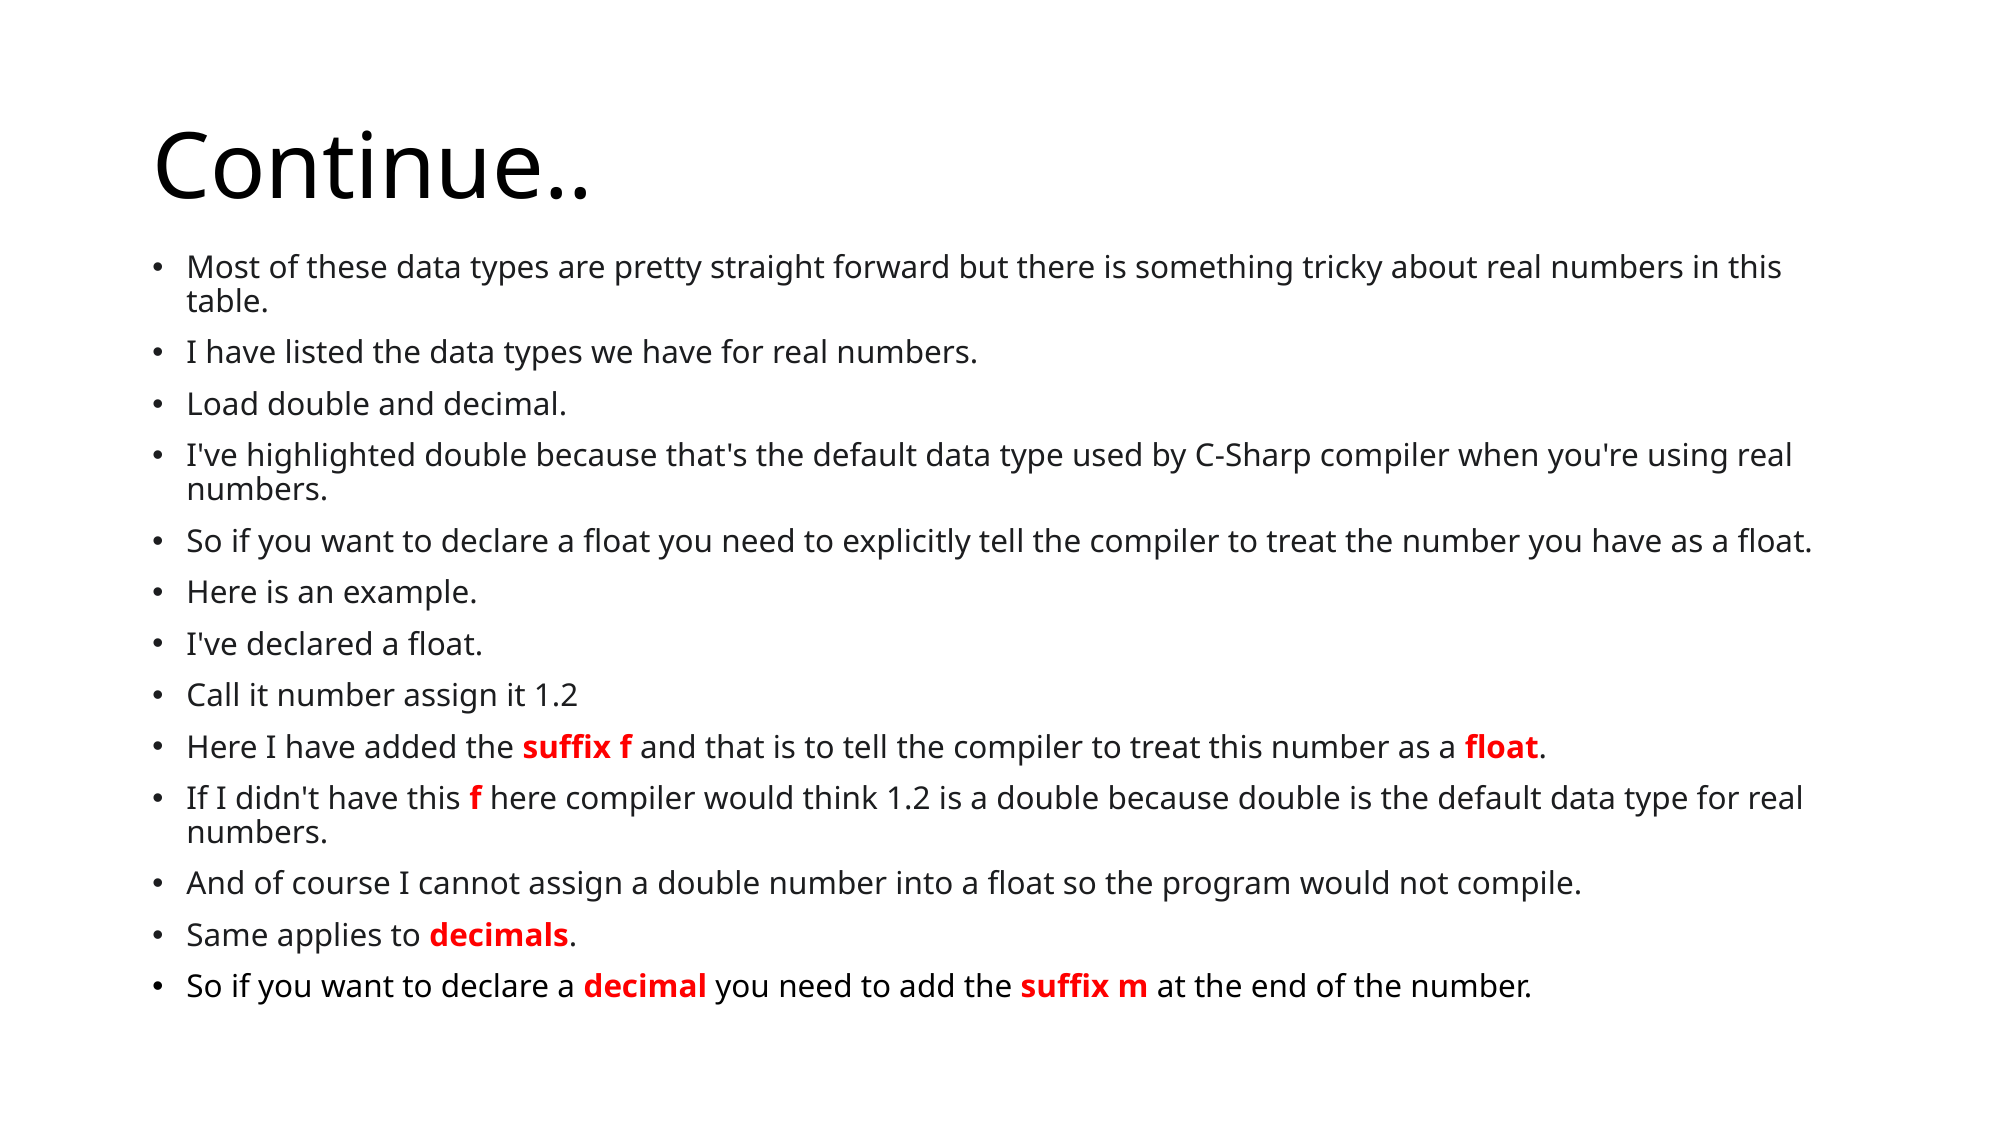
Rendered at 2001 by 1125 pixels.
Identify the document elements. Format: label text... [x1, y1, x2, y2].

list Most of these data types are pretty straight forward but there is something tricky about real numbers in this table. I have listed the data types we have for real numbers. Load double and decimal. I've highlighted double because that's the default data type used by C-Sharp compiler when you're using real numbers. So if you want to declare a float you need to explicitly tell the compiler to treat the number you have as a float. Here is an example. I've declared a float. Call it number assign it 1.2 Here I have added the suffix f and that is to tell the compiler to treat this number as a float. If I didn't have this f here compiler would think 1.2 is a double because double is the default data type for real numbers. And of course I cannot assign a double number into a float so the program would not compile. Same applies to decimals. So if you want to declare a decimal you need to add the suffix m at the end of the number. [137, 243, 1863, 1014]
title Continue.. [137, 59, 1863, 243]
